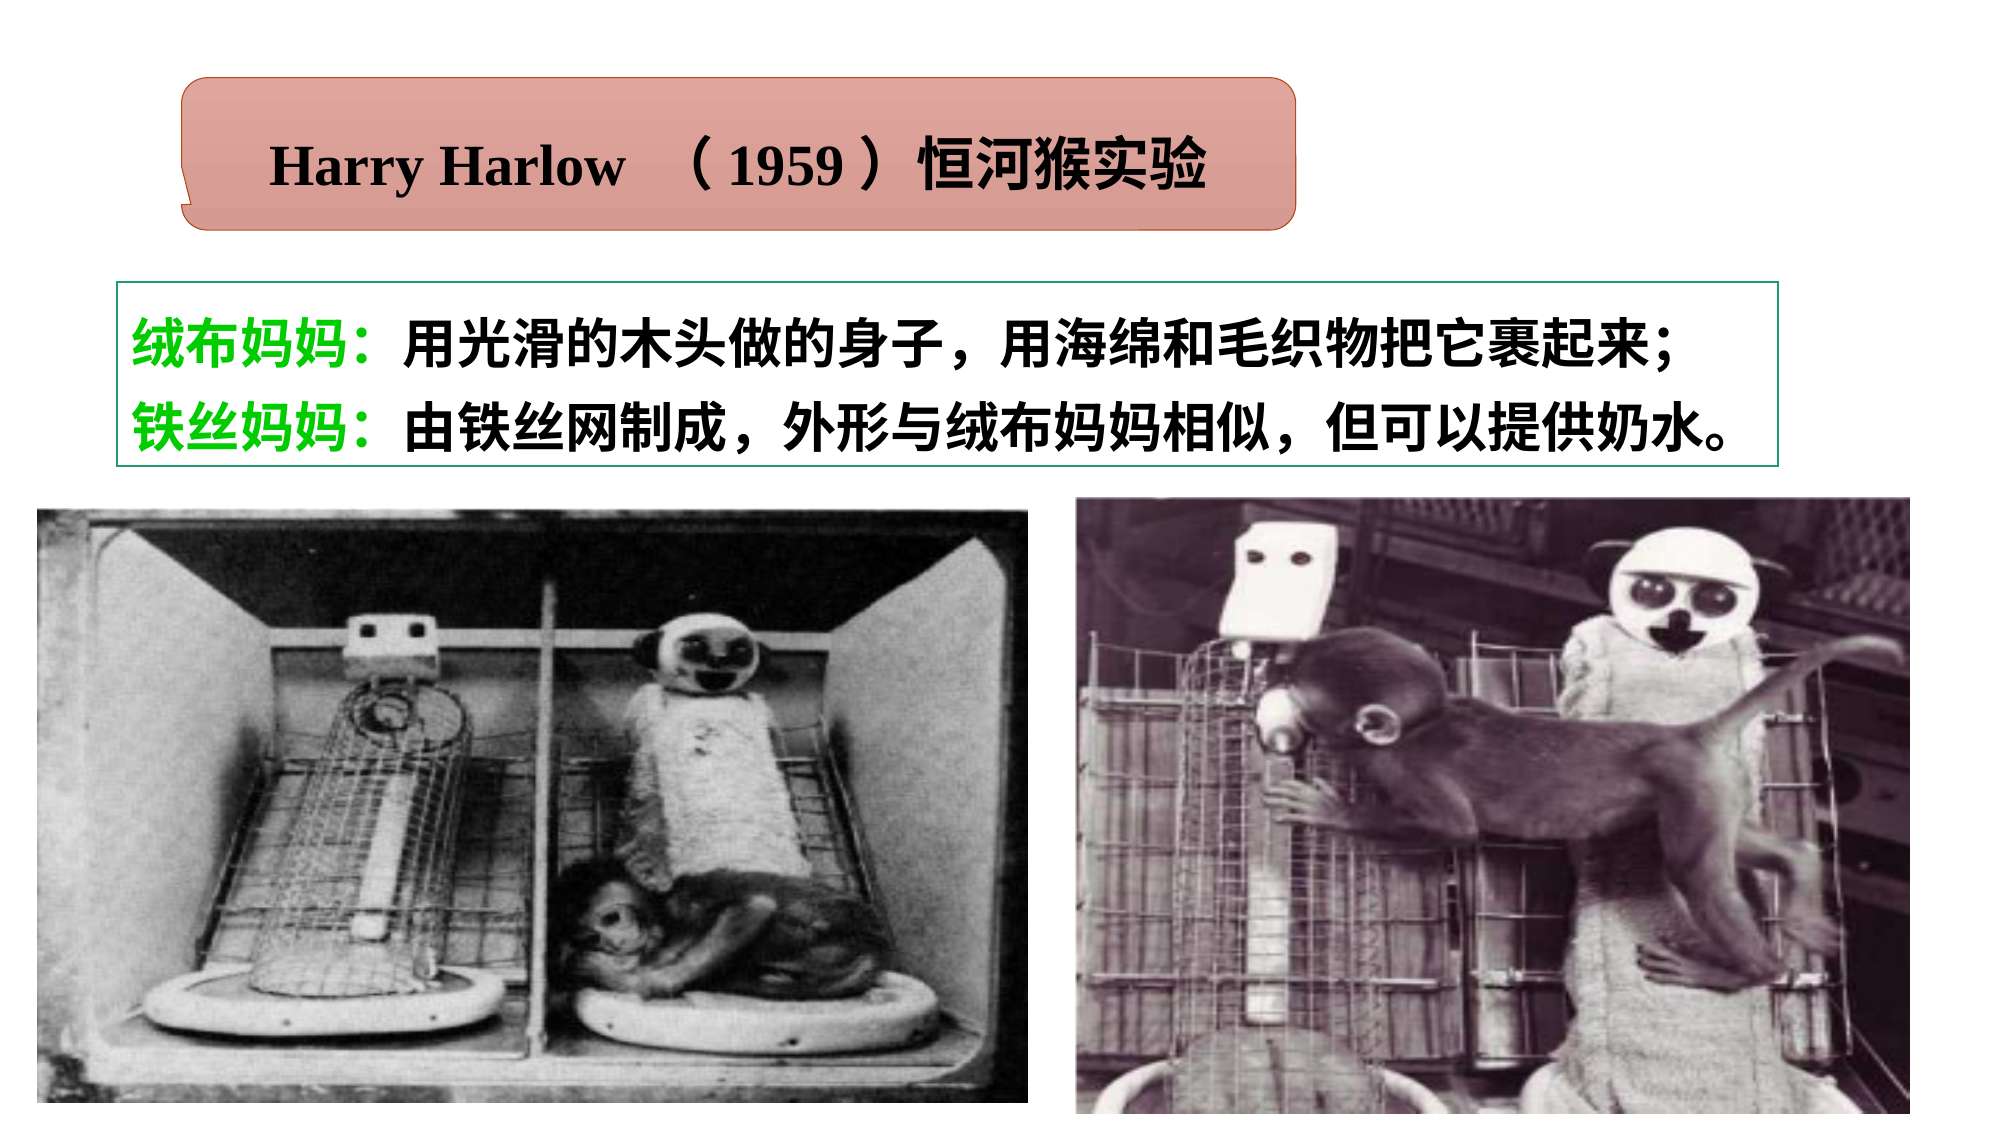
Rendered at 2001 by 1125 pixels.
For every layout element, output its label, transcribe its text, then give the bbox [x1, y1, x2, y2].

text_box Harry Harlow （1959）恒河猴实验 [181, 77, 1297, 231]
picture [37, 508, 1028, 1103]
picture [1074, 497, 1910, 1114]
text_box 绒布妈妈：用光滑的木头做的身子，用海绵和毛织物把它裹起来； 铁丝妈妈：由铁丝网制成，外形与绒布妈妈相似，但可以提供奶水。 [116, 281, 1779, 467]
